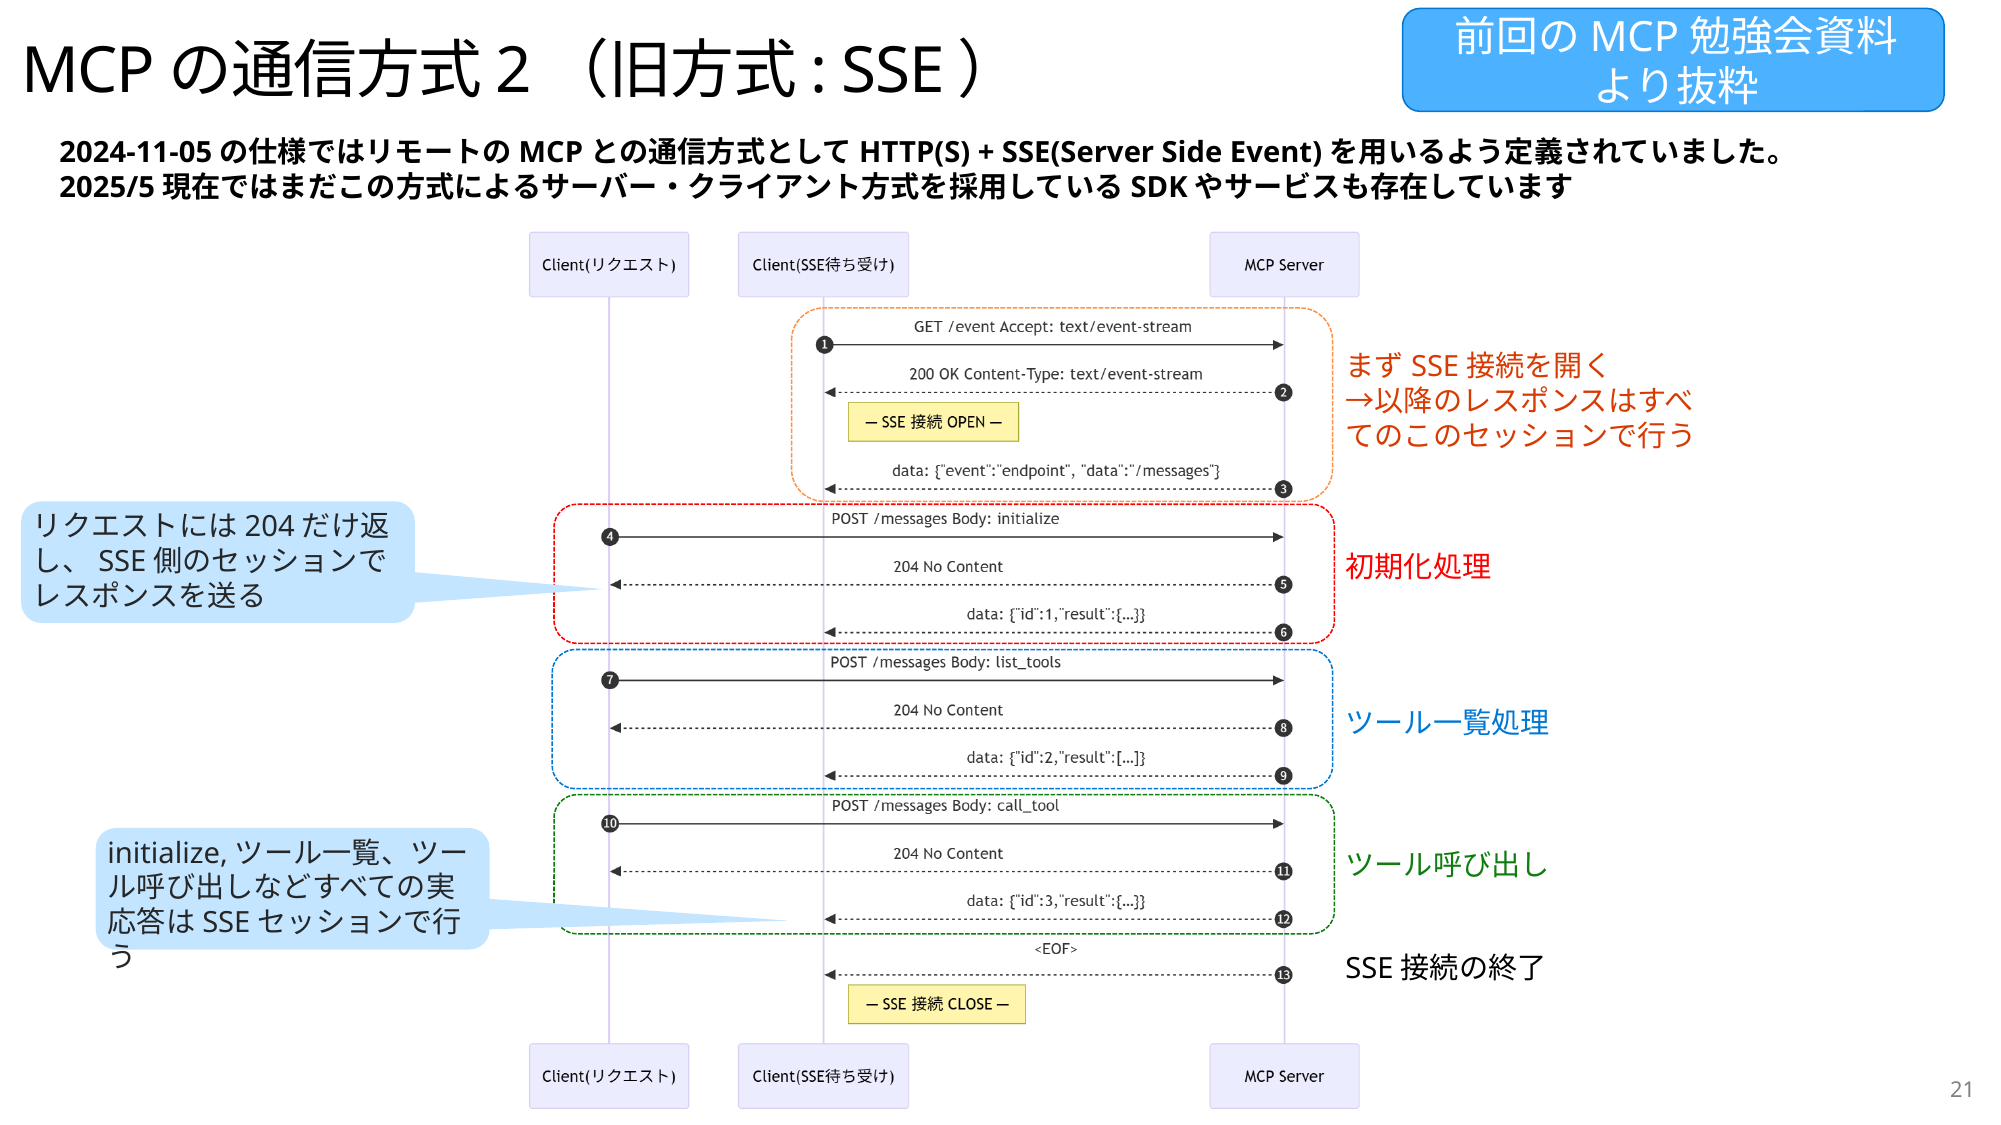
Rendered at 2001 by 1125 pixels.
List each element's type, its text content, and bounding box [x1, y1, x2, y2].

text_box initialize,ツール一覧、ツール呼び出しなどすべての実応答はSSEセッションで行う [94, 827, 518, 951]
slide_number 21 [1539, 1067, 1990, 1125]
title MCPの通信方式2（旧方式: SSE） [21, 28, 1405, 106]
picture [518, 222, 1366, 1117]
text_box 前回のMCP勉強会資料 より抜粋 [1401, 7, 1945, 113]
text_box ツール呼び出し [1366, 846, 1708, 882]
list 2024-11-05の仕様ではリモートのMCPとの通信方式としてHTTP(S) + SSE(Server Side Event)を用いるよう定義されていました。 2025/5現在ではまだこの方式によるサーバー・クライアント方式を採用しているSDKやサービスも存在しています [35, 116, 1934, 220]
text_box リクエストには204だけ返し、SSE側のセッションで レスポンスを送る [20, 500, 518, 624]
text_box まずSSE接続を開く →以降のレスポンスはすべてのこのセッションで行う [1366, 347, 1708, 453]
text_box SSE接続の終了 [1366, 949, 1708, 985]
text_box ツール一覧処理 [1366, 703, 1708, 739]
text_box 初期化処理 [1366, 548, 1708, 584]
